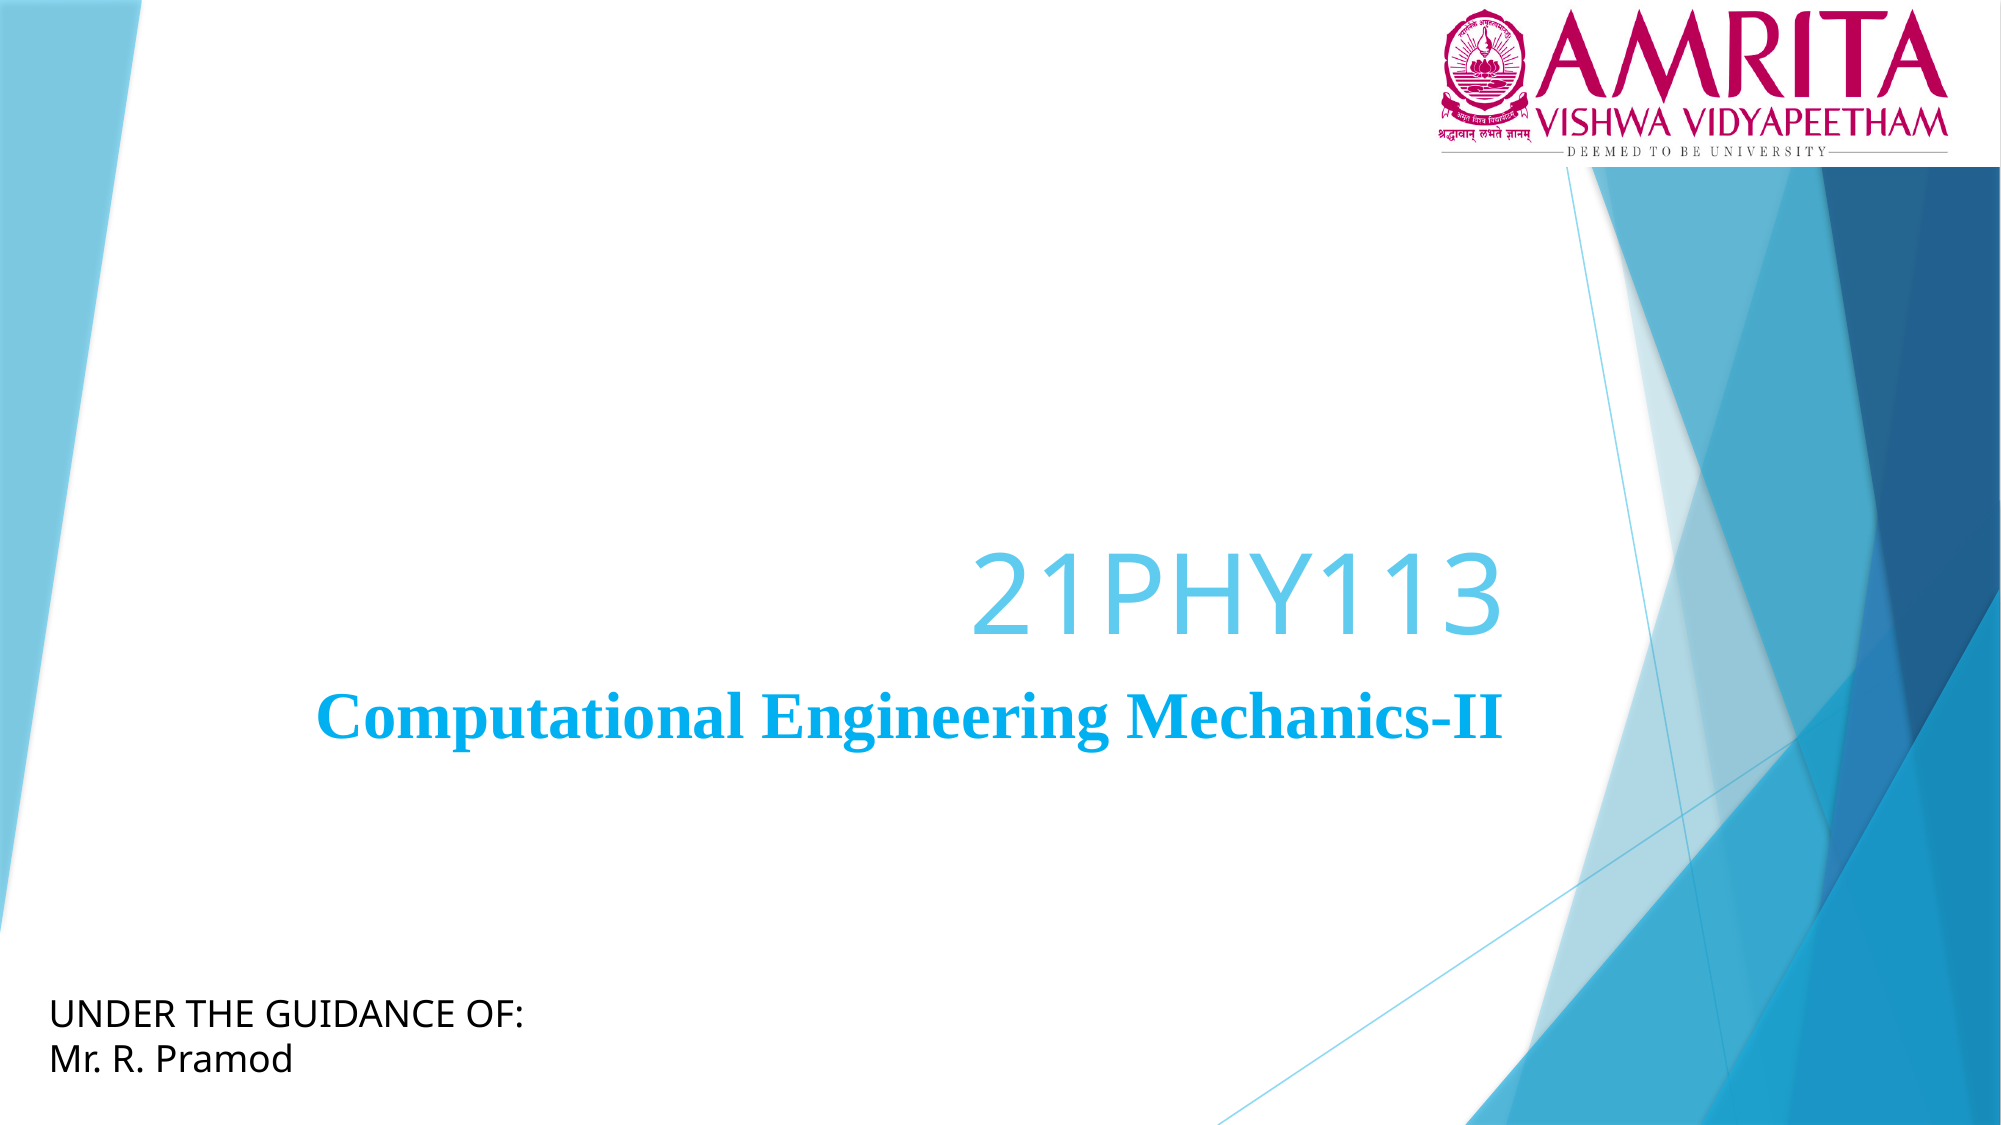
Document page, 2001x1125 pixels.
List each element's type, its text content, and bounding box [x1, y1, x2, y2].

subtitle Computational Engineering Mechanics-II [247, 664, 1522, 845]
picture [1385, 0, 2000, 168]
text_box UNDER THE GUIDANCE OF: Mr. R. Pramod [33, 982, 1035, 1087]
title 21PHY113 [247, 394, 1522, 664]
